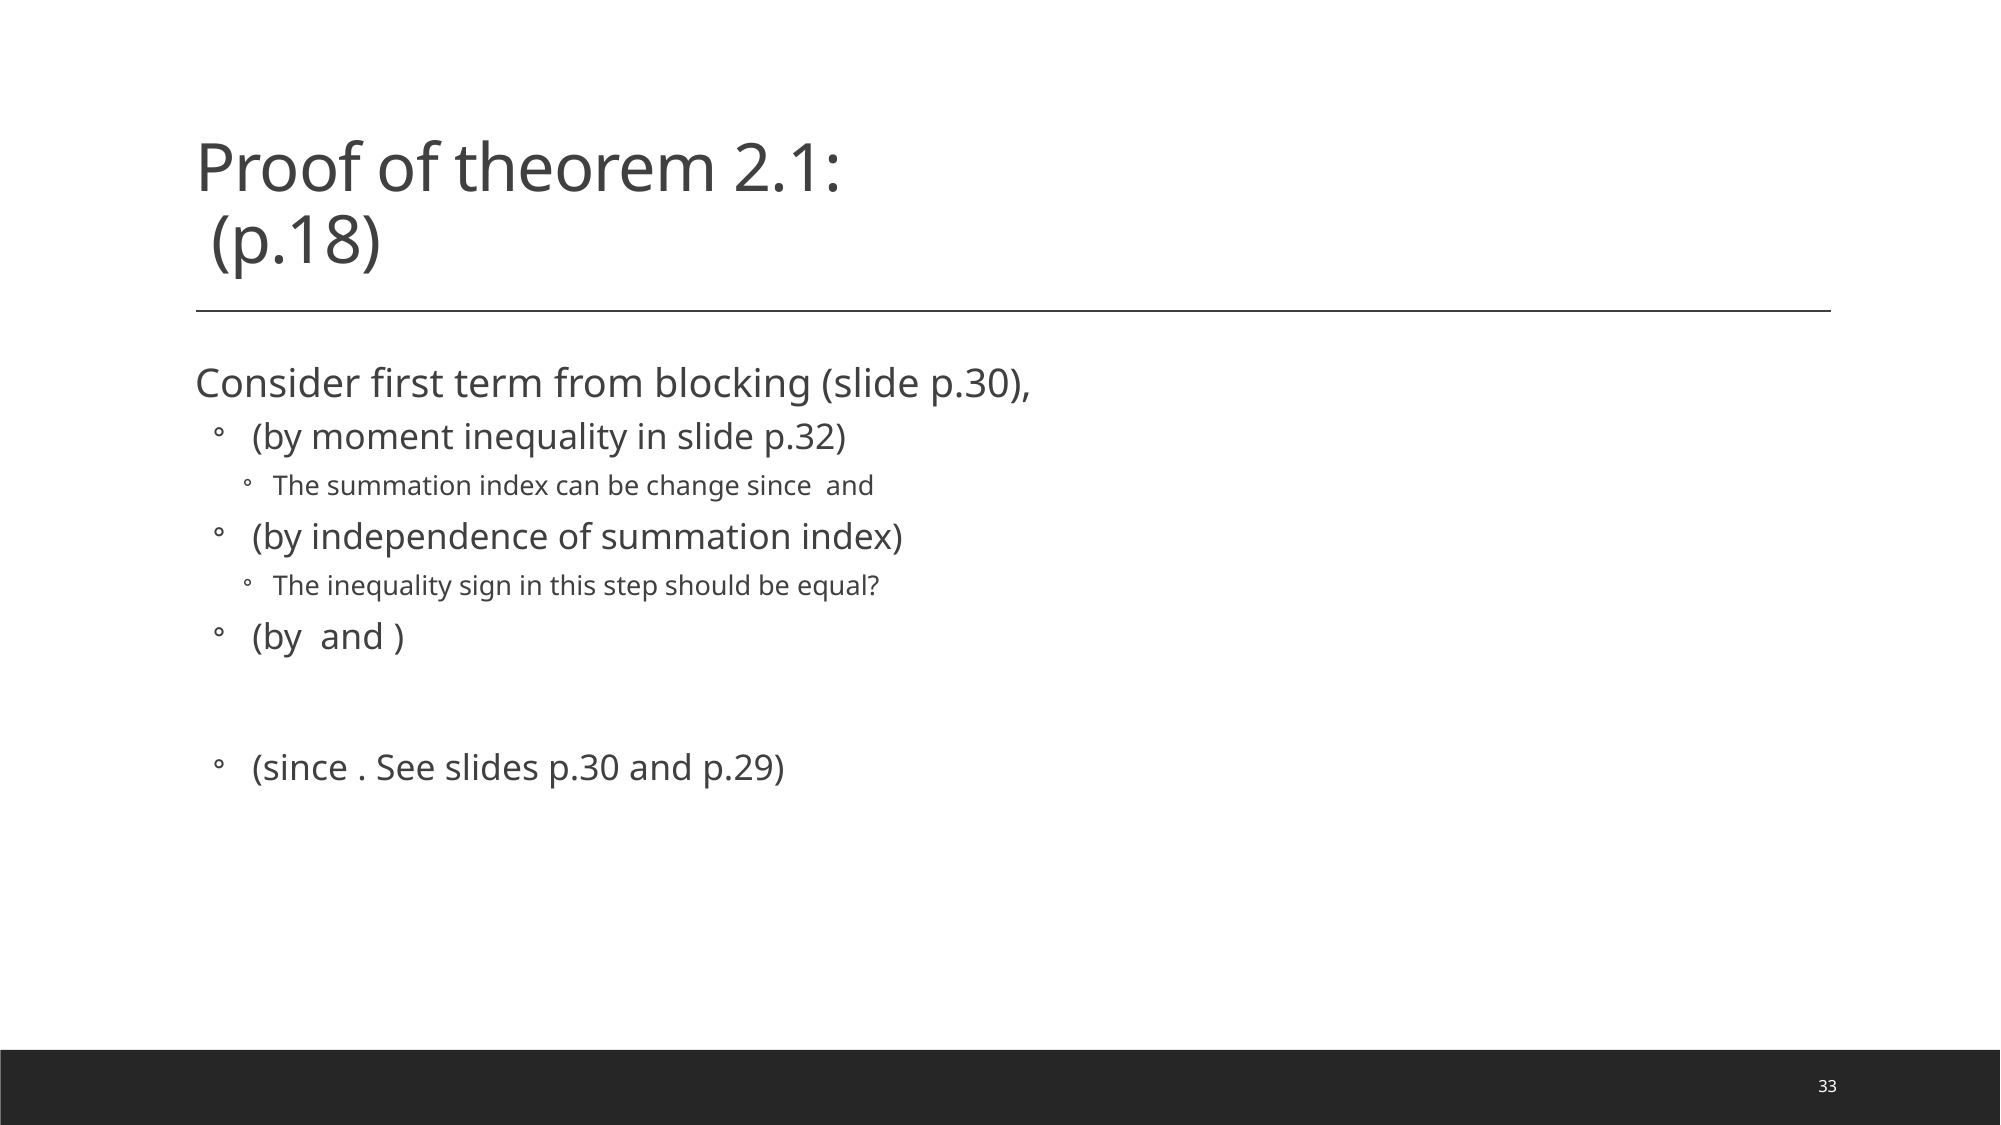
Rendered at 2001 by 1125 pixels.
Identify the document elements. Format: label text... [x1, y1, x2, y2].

slide_number 33 [1803, 1057, 1932, 1118]
